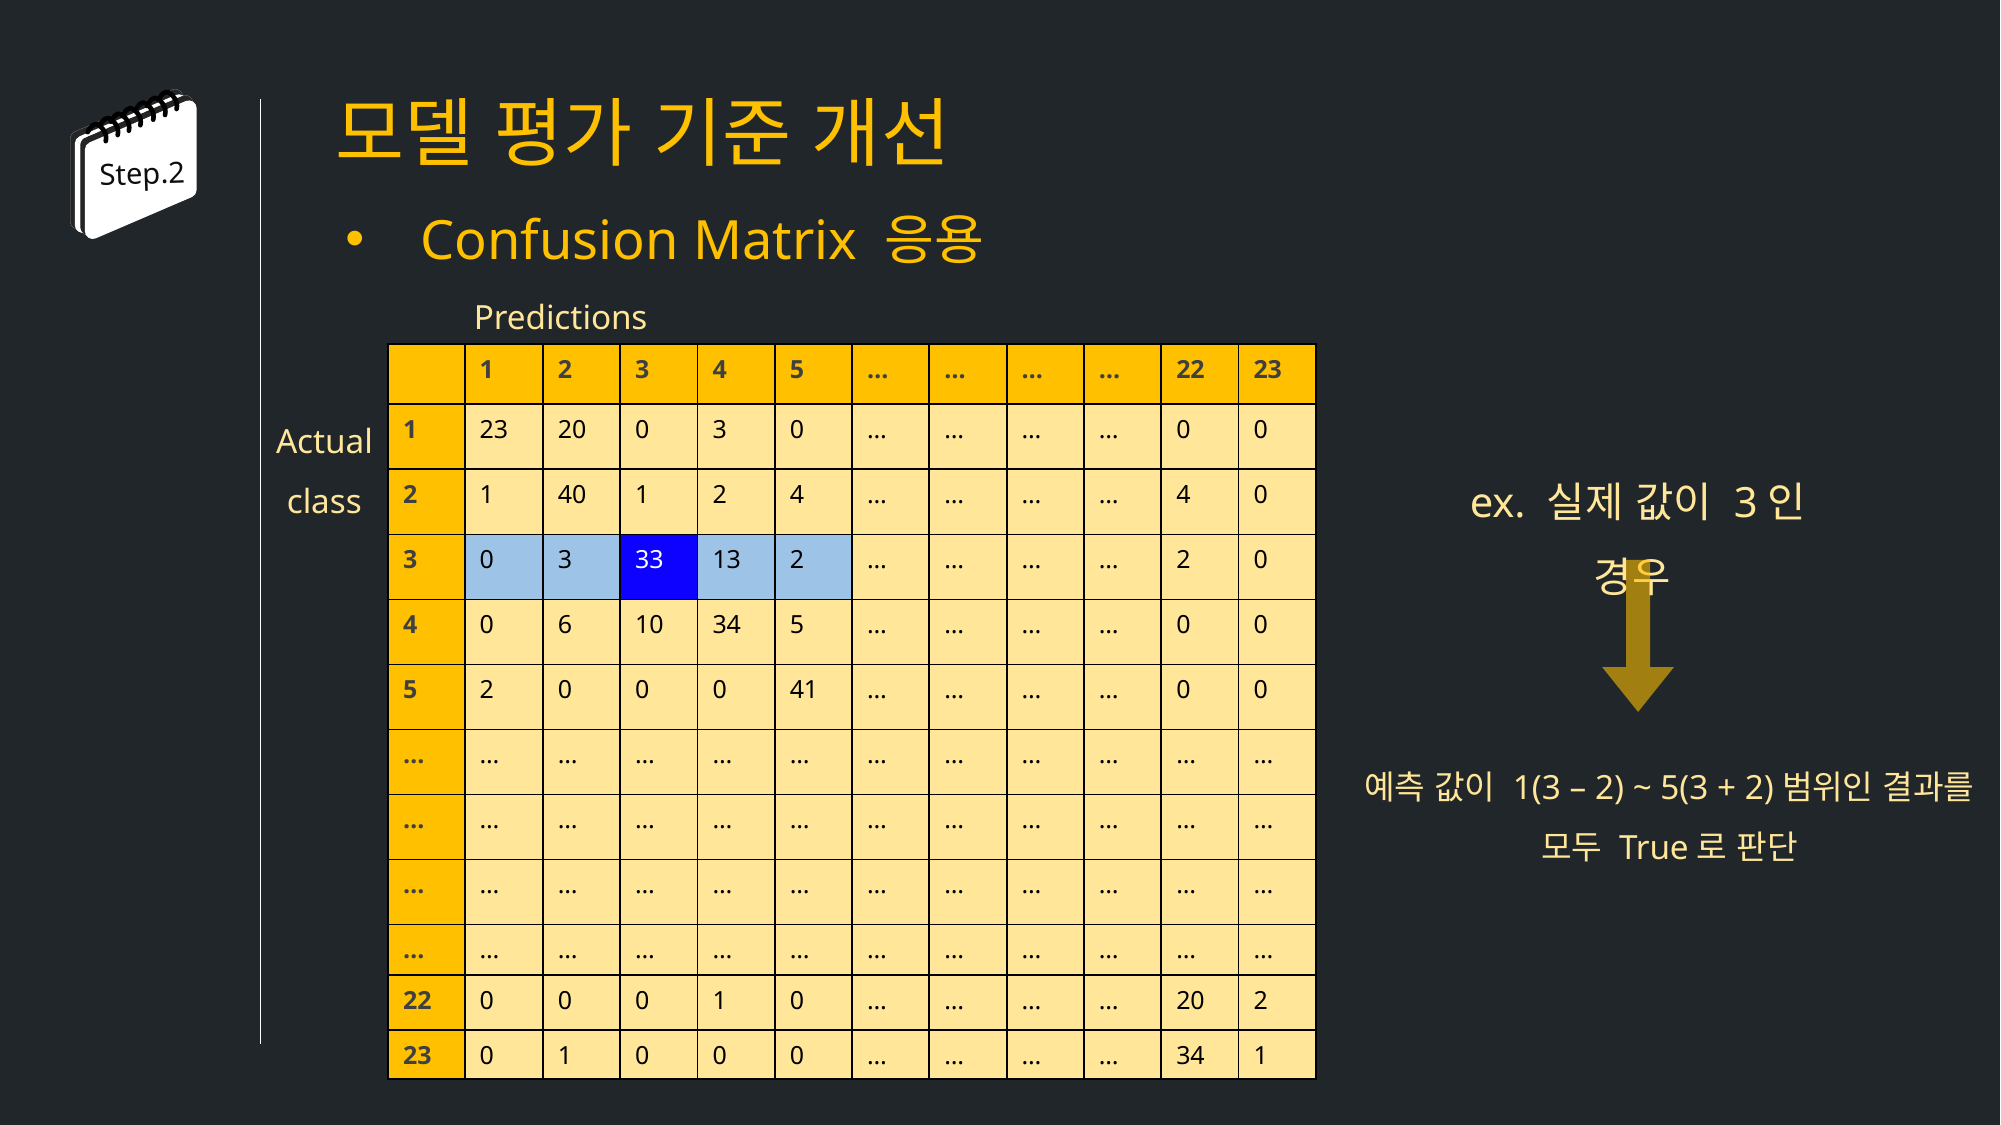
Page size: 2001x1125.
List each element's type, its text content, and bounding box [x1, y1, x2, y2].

table_cell 0 [544, 976, 619, 1029]
table_cell 0 [1239, 535, 1315, 599]
table_cell … [698, 795, 774, 859]
table_cell 0 [776, 405, 851, 468]
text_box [82, 92, 189, 232]
table_cell … [621, 860, 697, 924]
table_cell 23 [466, 405, 542, 468]
table_cell 0 [1239, 470, 1315, 534]
table_cell … [853, 795, 928, 859]
table_cell … [544, 795, 619, 859]
table_cell 23 [389, 1031, 464, 1078]
table_cell … [1085, 795, 1160, 859]
table_cell 2 [1239, 976, 1315, 1029]
table_header 2 [544, 345, 619, 403]
table_cell … [698, 925, 774, 974]
table_cell … [389, 795, 464, 859]
text_box [1600, 558, 1677, 714]
table_header 4 [698, 345, 774, 403]
table_cell … [853, 925, 928, 974]
table_cell … [930, 976, 1006, 1029]
table_cell … [389, 860, 464, 924]
table_cell 2 [698, 470, 774, 534]
table_cell 0 [1162, 665, 1238, 729]
table_cell … [1008, 730, 1083, 794]
table_cell … [621, 730, 697, 794]
table_cell … [930, 1031, 1006, 1078]
table_cell 4 [776, 470, 851, 534]
table_cell 1 [466, 470, 542, 534]
table_cell … [1008, 1031, 1083, 1078]
table_cell 0 [621, 405, 697, 468]
table_cell … [466, 795, 542, 859]
table_cell 3 [544, 535, 619, 599]
table_cell 0 [698, 665, 774, 729]
table_cell … [544, 730, 619, 794]
table_cell 0 [466, 1031, 542, 1078]
table_cell 2 [466, 665, 542, 729]
table_cell … [1085, 1031, 1160, 1078]
table_cell 0 [466, 535, 542, 599]
table_cell … [1008, 600, 1083, 664]
table_cell … [1162, 860, 1238, 924]
table_header … [1085, 345, 1160, 403]
table_cell 5 [389, 665, 464, 729]
table_cell … [1162, 925, 1238, 974]
table_cell … [853, 470, 928, 534]
table_cell 20 [544, 405, 619, 468]
table_cell … [1162, 730, 1238, 794]
table_cell … [1085, 535, 1160, 599]
table_header 22 [1162, 345, 1238, 403]
table_cell 1 [698, 976, 774, 1029]
table_cell … [930, 665, 1006, 729]
table_cell 40 [544, 470, 619, 534]
table_cell 33 [621, 535, 697, 599]
table_cell 0 [621, 1031, 697, 1078]
table_cell 0 [776, 1031, 851, 1078]
table_cell … [466, 860, 542, 924]
table_cell … [1008, 535, 1083, 599]
table_cell … [930, 795, 1006, 859]
table_cell 0 [1239, 665, 1315, 729]
text_box Step.2 [189, 147, 201, 198]
table_cell … [1008, 860, 1083, 924]
table_header 5 [776, 345, 851, 403]
text_box 모델 평가 기준 개선 [320, 77, 1192, 183]
table_header … [1008, 345, 1083, 403]
table_cell … [466, 730, 542, 794]
table_cell … [621, 795, 697, 859]
table_cell 6 [544, 600, 619, 664]
table_cell … [1085, 860, 1160, 924]
table_cell … [1085, 405, 1160, 468]
table_cell 22 [389, 976, 464, 1029]
table_cell 13 [698, 535, 774, 599]
table_cell 3 [389, 535, 464, 599]
table_cell … [1162, 795, 1238, 859]
table_cell … [1239, 730, 1315, 794]
table_cell 0 [621, 976, 697, 1029]
table_cell … [853, 860, 928, 924]
table_cell … [776, 860, 851, 924]
table_cell 0 [1162, 600, 1238, 664]
table_cell … [1008, 976, 1083, 1029]
table_cell 0 [1162, 405, 1238, 468]
table_cell … [776, 795, 851, 859]
table_cell 1 [1239, 1031, 1315, 1078]
table_cell … [1085, 730, 1160, 794]
table_cell … [930, 860, 1006, 924]
table_cell … [544, 860, 619, 924]
table_cell 1 [621, 470, 697, 534]
table_header 23 [1239, 345, 1315, 403]
table_cell … [1008, 665, 1083, 729]
table_cell … [1239, 925, 1315, 974]
table_cell 34 [698, 600, 774, 664]
table_cell … [1085, 665, 1160, 729]
table_cell 41 [776, 665, 851, 729]
table_cell … [853, 665, 928, 729]
table_cell … [1008, 470, 1083, 534]
table_cell … [930, 730, 1006, 794]
table_cell … [930, 600, 1006, 664]
table_cell … [853, 976, 928, 1029]
table_cell 2 [776, 535, 851, 599]
table_cell … [853, 405, 928, 468]
table_cell … [1239, 860, 1315, 924]
text_box Predictions [447, 269, 675, 343]
table_cell … [1239, 795, 1315, 859]
table_header [389, 345, 464, 403]
table_cell … [1085, 600, 1160, 664]
table_cell … [621, 925, 697, 974]
table_cell … [1008, 795, 1083, 859]
table_cell … [853, 730, 928, 794]
table_cell 0 [698, 1031, 774, 1078]
table_cell … [930, 535, 1006, 599]
table_cell 3 [698, 405, 774, 468]
table_cell … [1008, 405, 1083, 468]
text_box 예측 값이 1(3 – 2) ~ 5(3 + 2)범위인 결과를 모두 True로 판단 [1344, 738, 1994, 874]
text_box ex. 실제 값이 3인 경우 [1421, 443, 1855, 608]
table_cell … [389, 730, 464, 794]
table_cell 2 [1162, 535, 1238, 599]
table_cell 2 [389, 470, 464, 534]
table_cell 0 [544, 665, 619, 729]
table_cell … [1085, 976, 1160, 1029]
table_cell 0 [466, 600, 542, 664]
table_cell 20 [1162, 976, 1238, 1029]
table_cell … [776, 730, 851, 794]
table_cell … [466, 925, 542, 974]
table_cell … [698, 730, 774, 794]
table_header … [853, 345, 928, 403]
table_cell 5 [776, 600, 851, 664]
table_cell 10 [621, 600, 697, 664]
table_cell … [1008, 925, 1083, 974]
table_cell 0 [1239, 600, 1315, 664]
table_cell 0 [621, 665, 697, 729]
table_cell 0 [466, 976, 542, 1029]
table_header 3 [621, 345, 697, 403]
text_box Actual class [261, 392, 389, 528]
table_cell … [853, 535, 928, 599]
table_cell … [698, 860, 774, 924]
table_cell … [544, 925, 619, 974]
table_cell 1 [389, 405, 464, 468]
table_cell … [930, 405, 1006, 468]
table_cell … [930, 470, 1006, 534]
table_cell 34 [1162, 1031, 1238, 1078]
table_cell … [776, 925, 851, 974]
table_cell 4 [1162, 470, 1238, 534]
text_box Confusion Matrix 응용 [330, 197, 1876, 278]
table_cell … [930, 925, 1006, 974]
table_cell 1 [544, 1031, 619, 1078]
table_cell 4 [389, 600, 464, 664]
table_cell 0 [1239, 405, 1315, 468]
table_cell … [1085, 470, 1160, 534]
table_header 1 [466, 345, 542, 403]
table_cell … [389, 925, 464, 974]
table_header … [930, 345, 1006, 403]
table_cell 0 [776, 976, 851, 1029]
table_cell … [853, 600, 928, 664]
table_cell … [1085, 925, 1160, 974]
table_cell … [853, 1031, 928, 1078]
